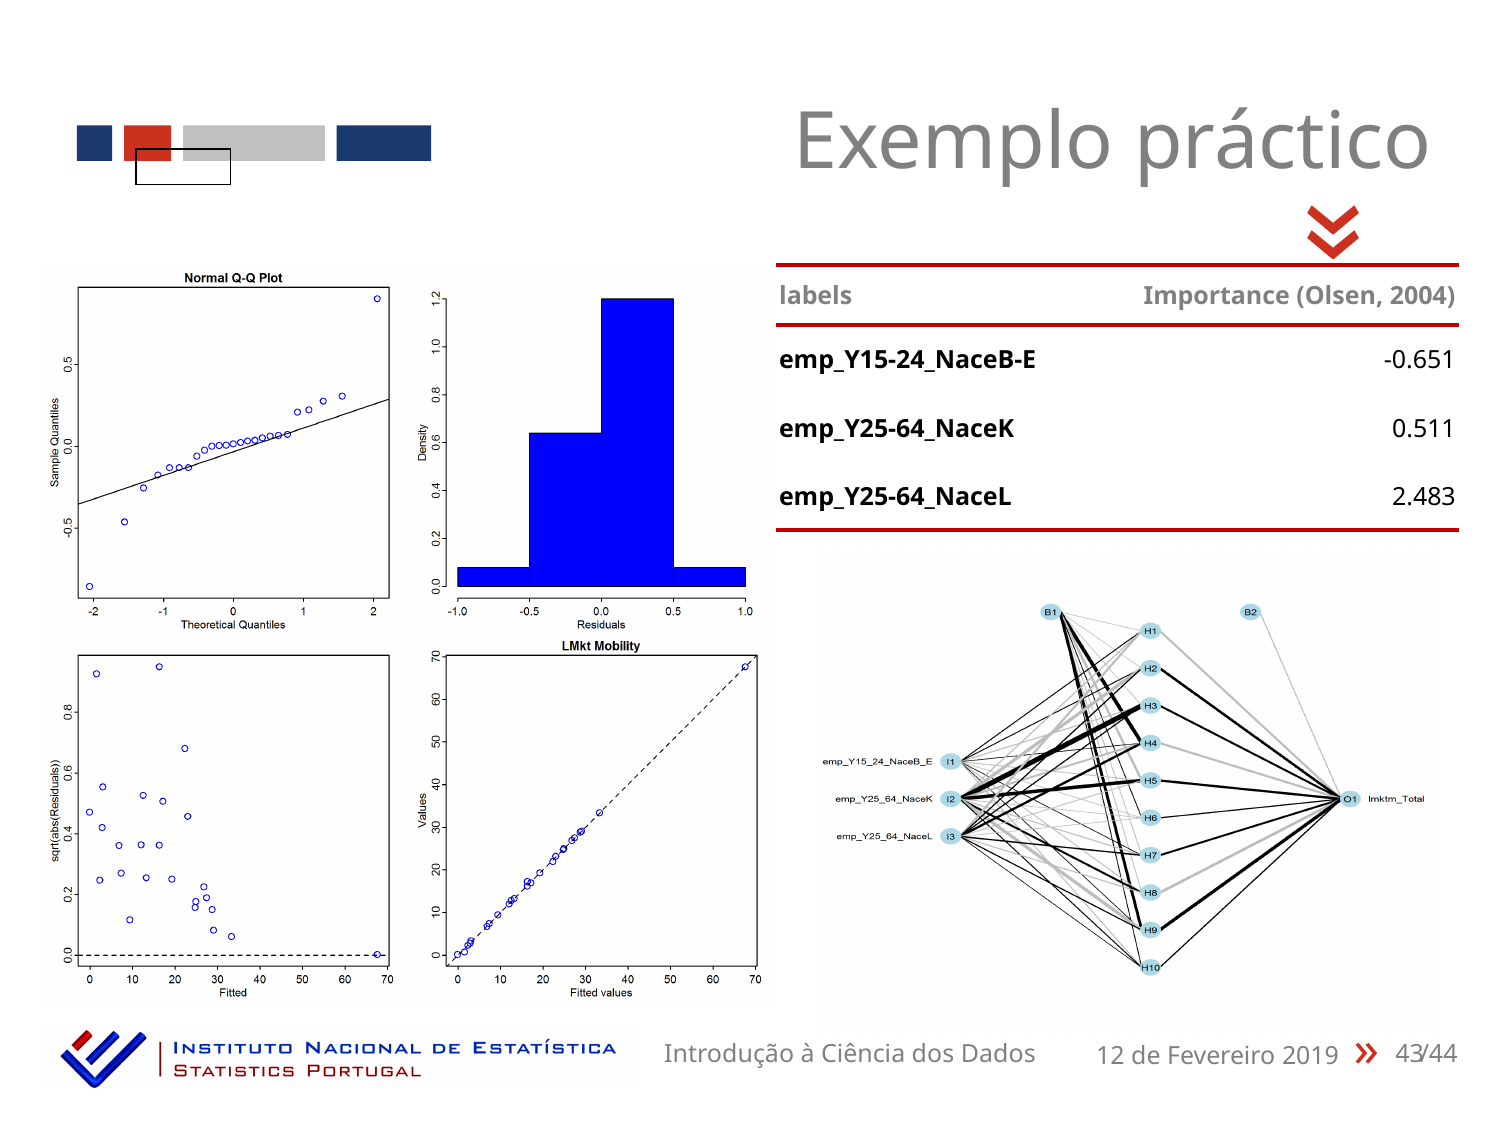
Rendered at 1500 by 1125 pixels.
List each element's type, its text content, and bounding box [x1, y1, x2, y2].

table_cell -0.651 [1057, 327, 1459, 393]
table_cell emp_Y25-64_NaceK [783, 393, 1057, 462]
picture [41, 1023, 638, 1093]
table_cell emp_Y15-24_NaceB-E [783, 327, 1057, 393]
table_cell 0.511 [1057, 393, 1459, 462]
text_box 43 [1380, 1049, 1447, 1075]
table_header labels [777, 267, 1057, 323]
text_box Exemplo práctico [454, 66, 1447, 207]
text_box « [1234, 207, 1400, 263]
picture [816, 545, 1447, 1039]
picture [40, 266, 777, 1003]
table_cell emp_Y25-64_NaceL [783, 462, 1057, 528]
table_cell 2.483 [1057, 462, 1459, 528]
table_header Importance (Olsen, 2004) [1057, 267, 1459, 323]
